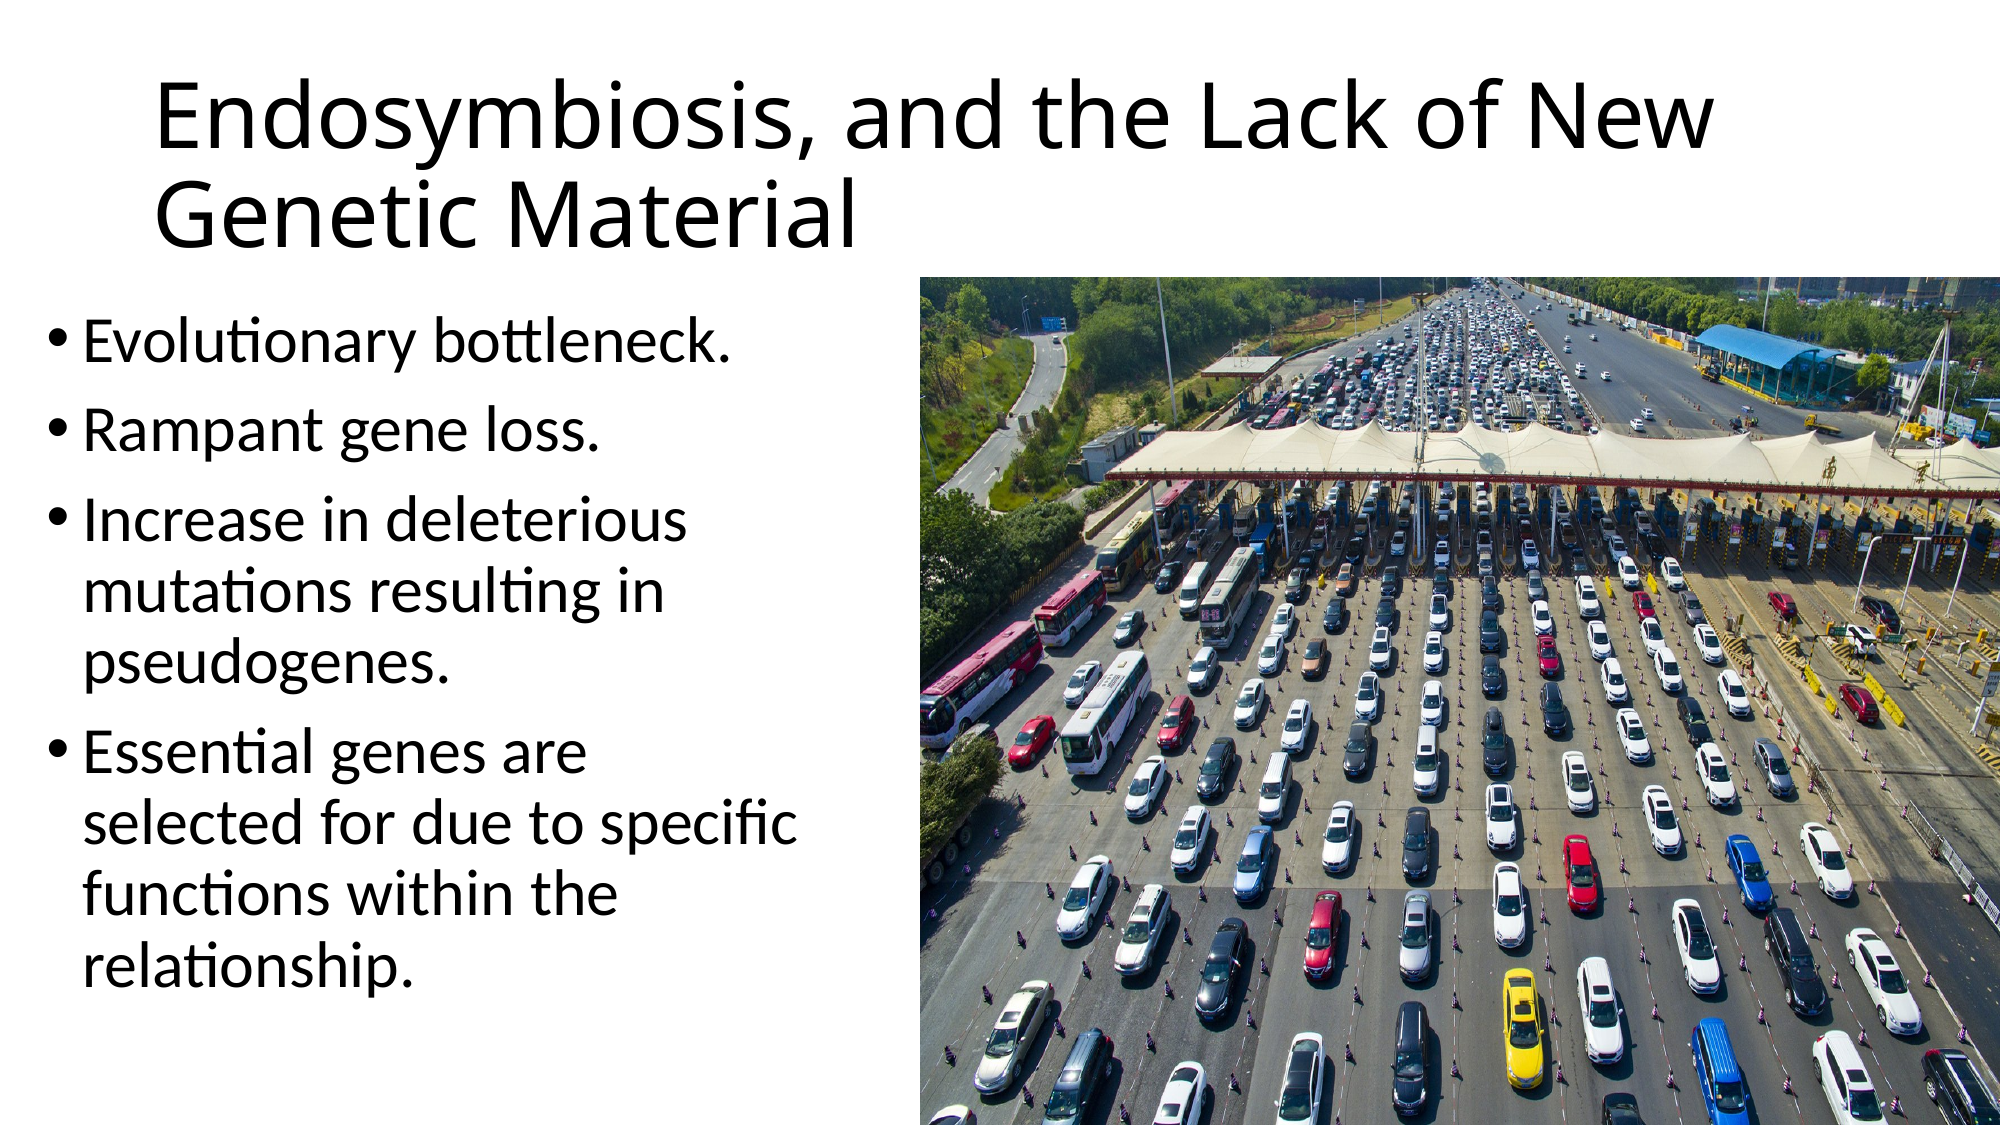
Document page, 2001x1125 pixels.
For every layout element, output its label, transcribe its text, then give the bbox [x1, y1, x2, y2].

list Evolutionary bottleneck. Rampant gene loss. Increase in deleterious mutations resulting in pseudogenes. Essential genes are selected for due to specific functions within the relationship. [31, 297, 835, 1012]
title Endosymbiosis, and the Lack of New Genetic Material [137, 59, 1863, 278]
picture [920, 277, 2000, 1125]
